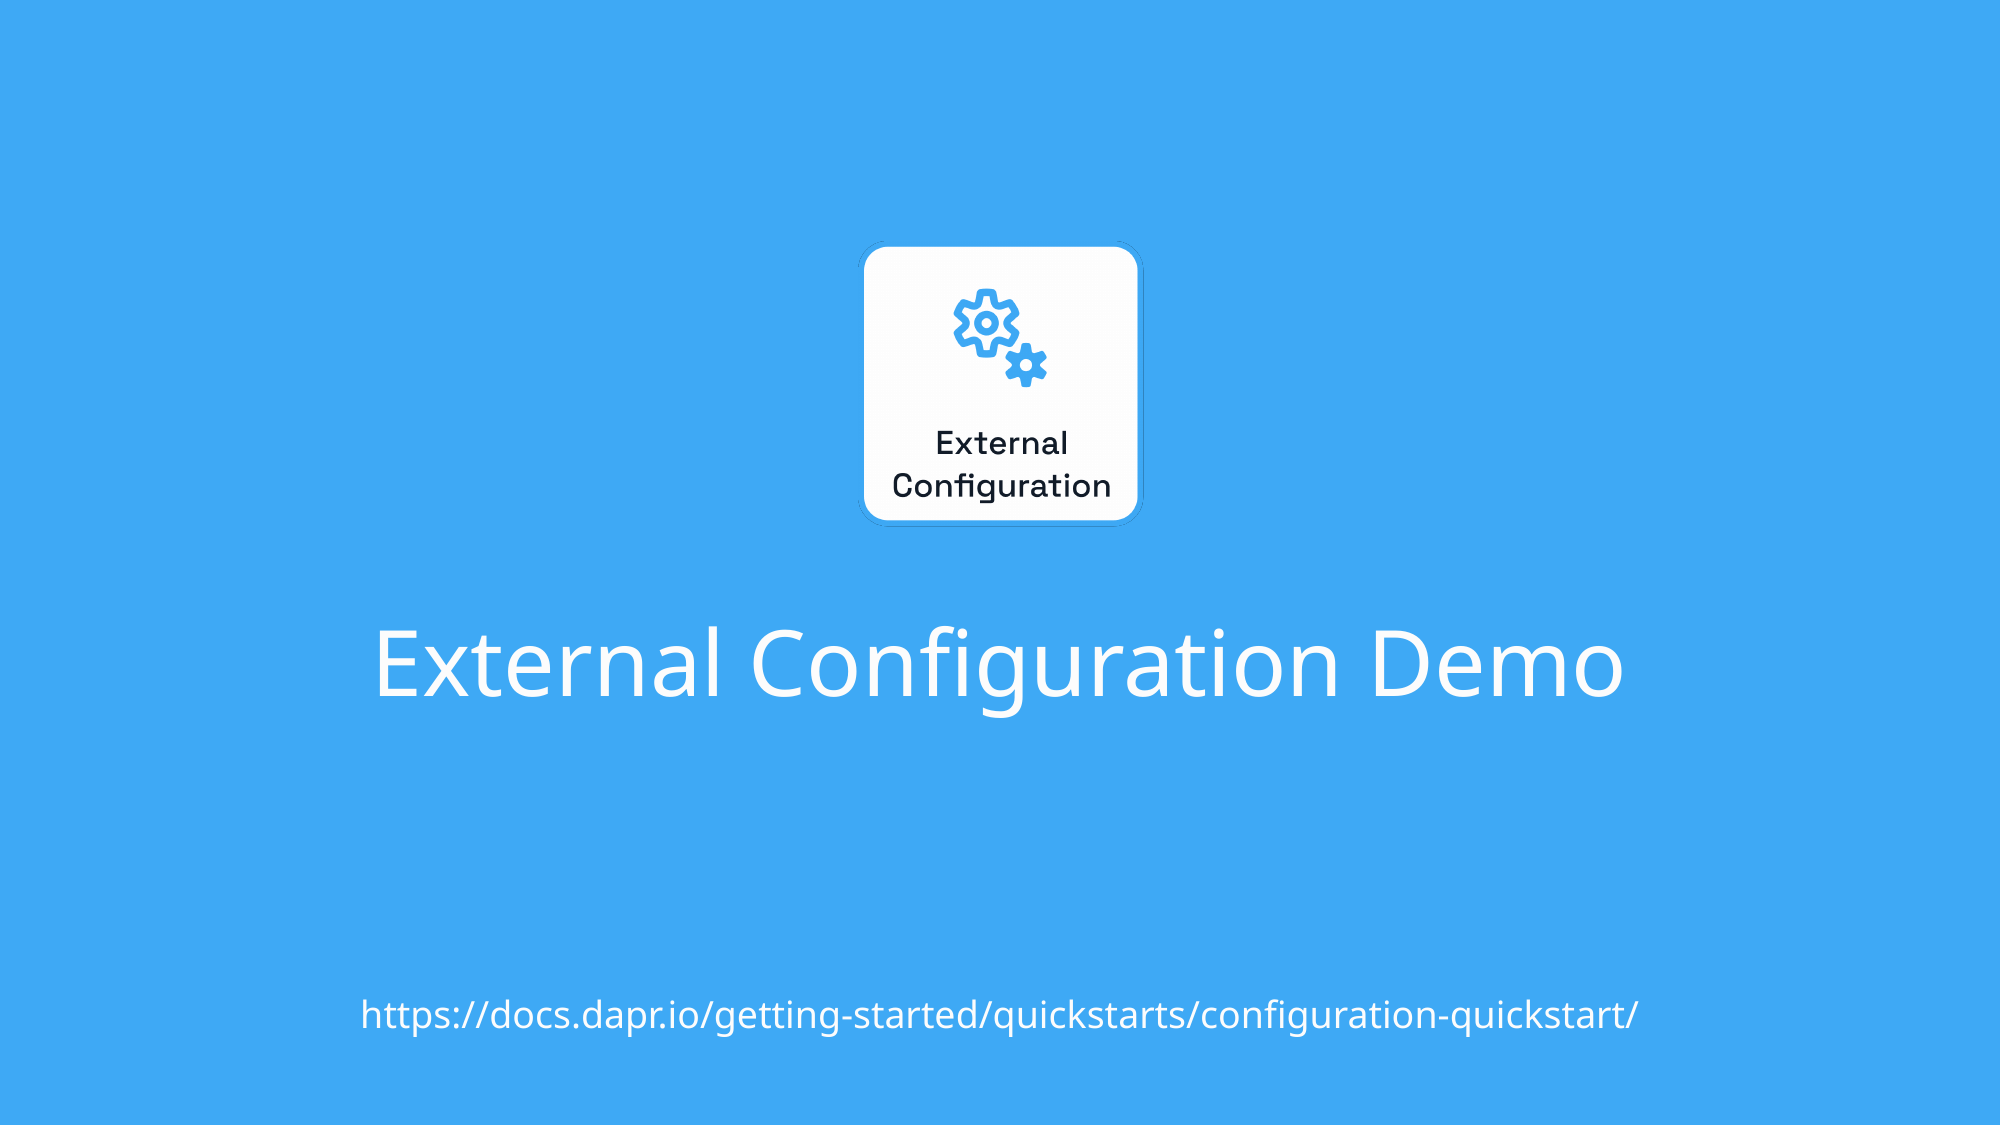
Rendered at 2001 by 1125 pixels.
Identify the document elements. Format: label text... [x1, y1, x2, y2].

text_box https://docs.dapr.io/getting-started/quickstarts/configuration-quickstart/ [232, 983, 1768, 1044]
title External Configuration Demo [30, 590, 1970, 743]
picture [852, 235, 1148, 532]
